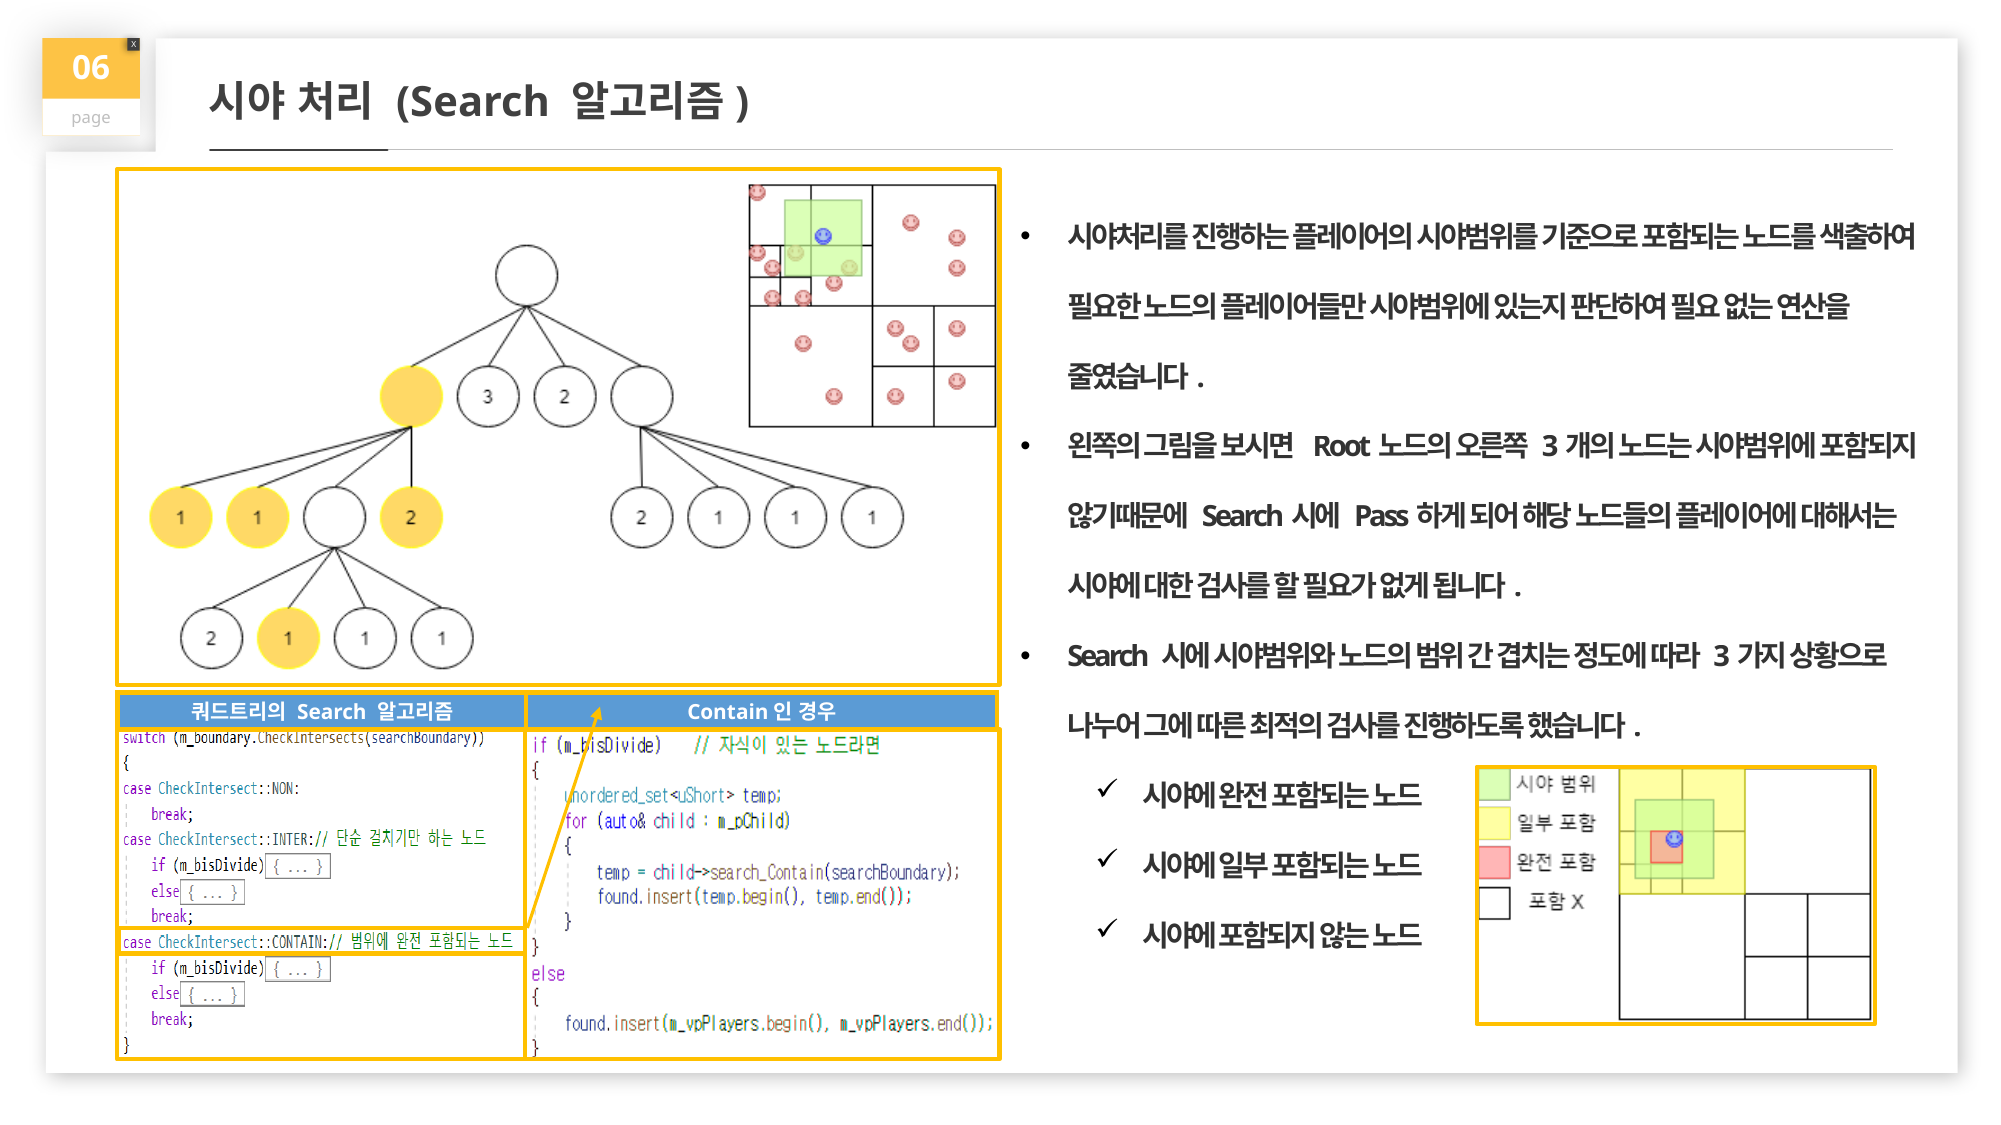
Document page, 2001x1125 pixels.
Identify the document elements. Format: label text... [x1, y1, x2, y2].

text_box 시야처리를 진행하는 플레이어의 시야범위를 기준으로 포함되는 노드를 색출하여 필요한 노드의 플레이어들만 시야범위에 있는지 판단하여 필요 없는 연산을 줄였습니다. 왼쪽의 그림을 보시면 Root노드의 오른쪽 3개의 노드는 시야범위에 포함되지 않기때문에 Search시에 Pass하게 되어 해당 노드들의 플레이어에 대해서는 시야에 대한 검사를 할 필요가 없게 됩니다. Search 시에 시야범위와 노드의 범위 간 겹치는 정도에 따라 3가지 상황으로 나누어 그에 따른 최적의 검사를 진행하도록 했습니다. 시야에 완전 포함되는 노드 시야에 일부 포함되는 노드 시야에 포함되지 않는 노드 [1005, 175, 1934, 1100]
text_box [527, 706, 600, 928]
text_box 시야 처리 (Search 알고리즘) [193, 42, 1194, 133]
text_box 쿼드트리의 Search 알고리즘 [116, 691, 525, 731]
picture [119, 729, 526, 1058]
picture [119, 171, 998, 683]
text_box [42, 38, 140, 136]
text_box Contain인 경우 [525, 691, 998, 731]
picture [1478, 768, 1873, 1022]
text_box [45, 37, 1959, 1074]
picture [527, 731, 998, 1058]
